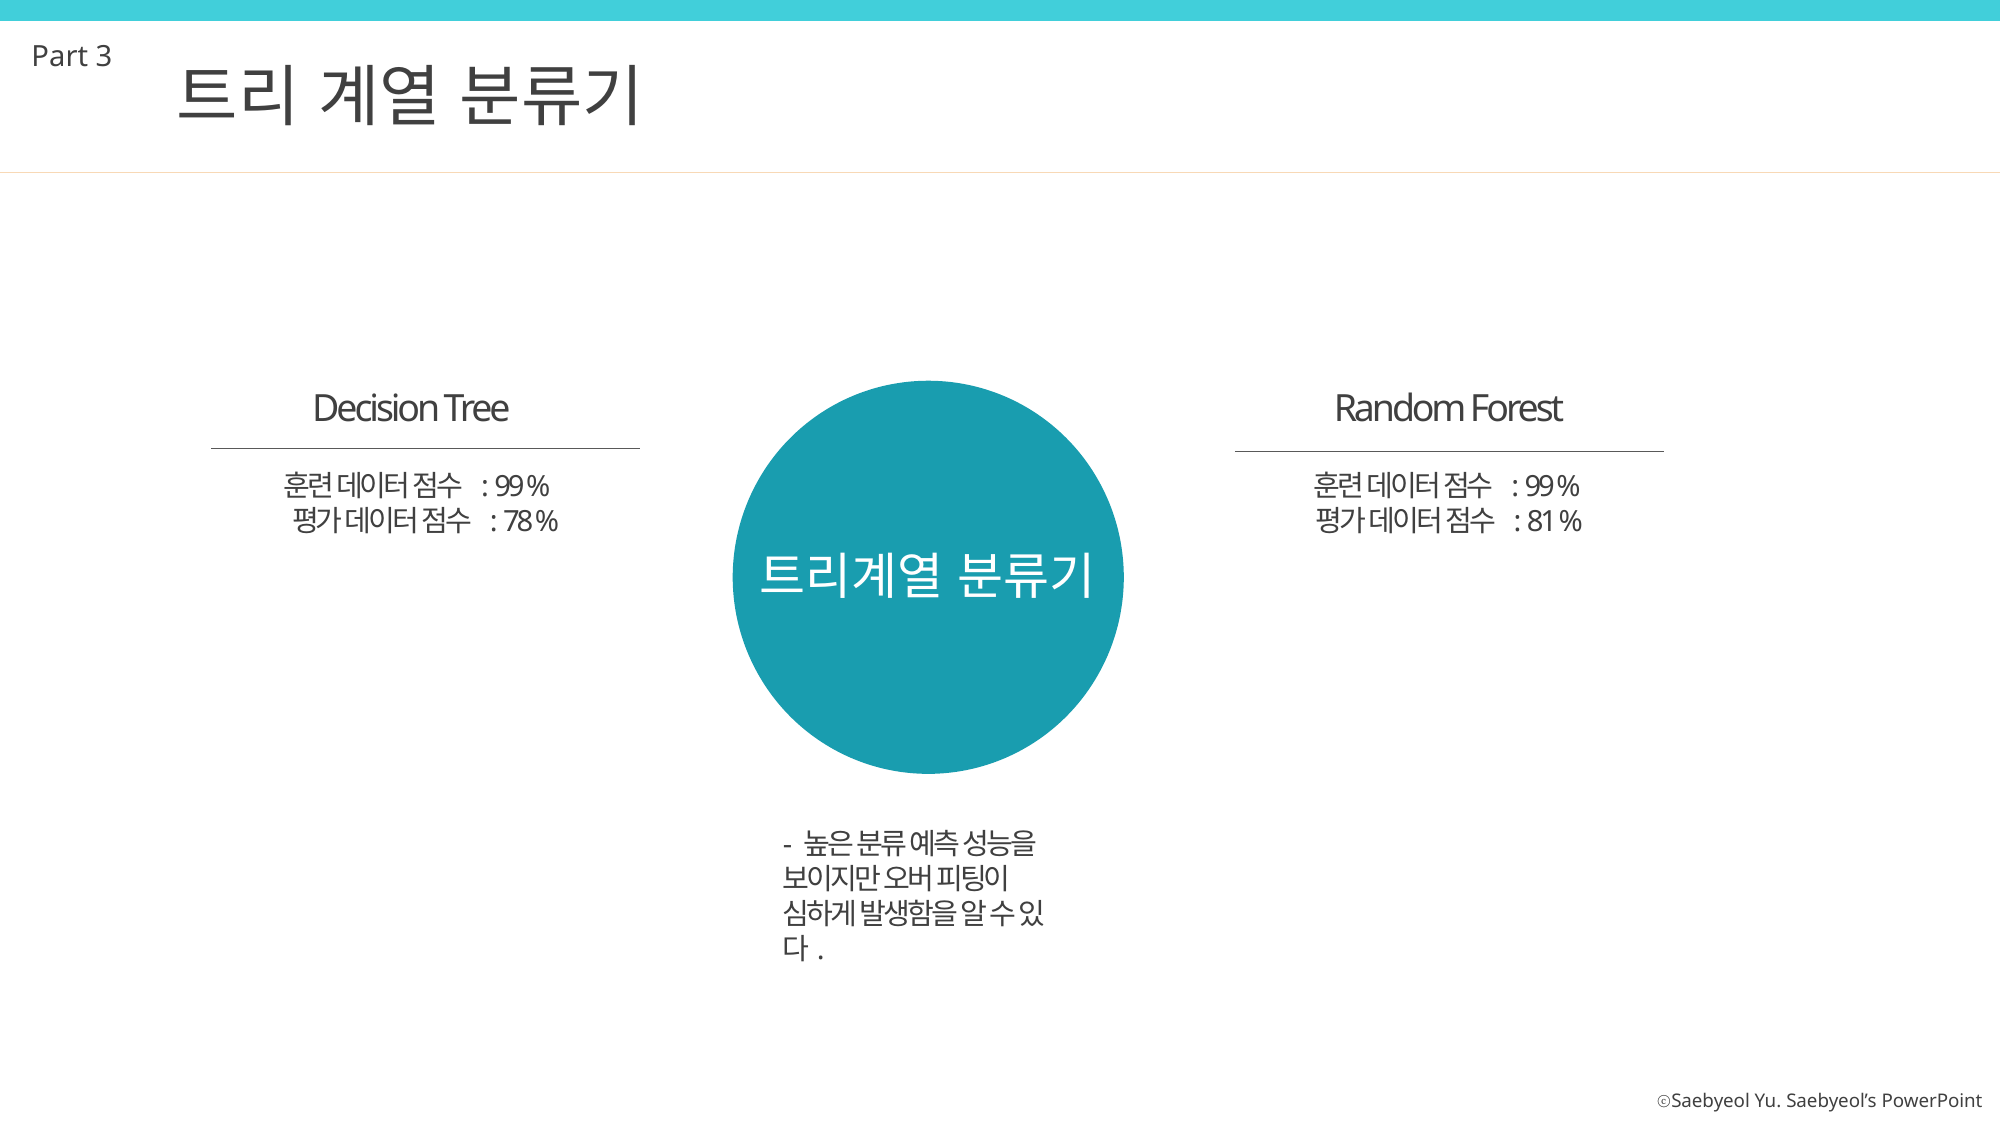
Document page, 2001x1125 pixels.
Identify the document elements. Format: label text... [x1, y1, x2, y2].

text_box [728, 380, 768, 774]
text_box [190, 376, 661, 547]
text_box Part 3 [16, 29, 300, 80]
text_box 트리 계열 분류기 [161, 46, 660, 142]
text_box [768, 376, 1664, 939]
text_box [0, 0, 2000, 22]
